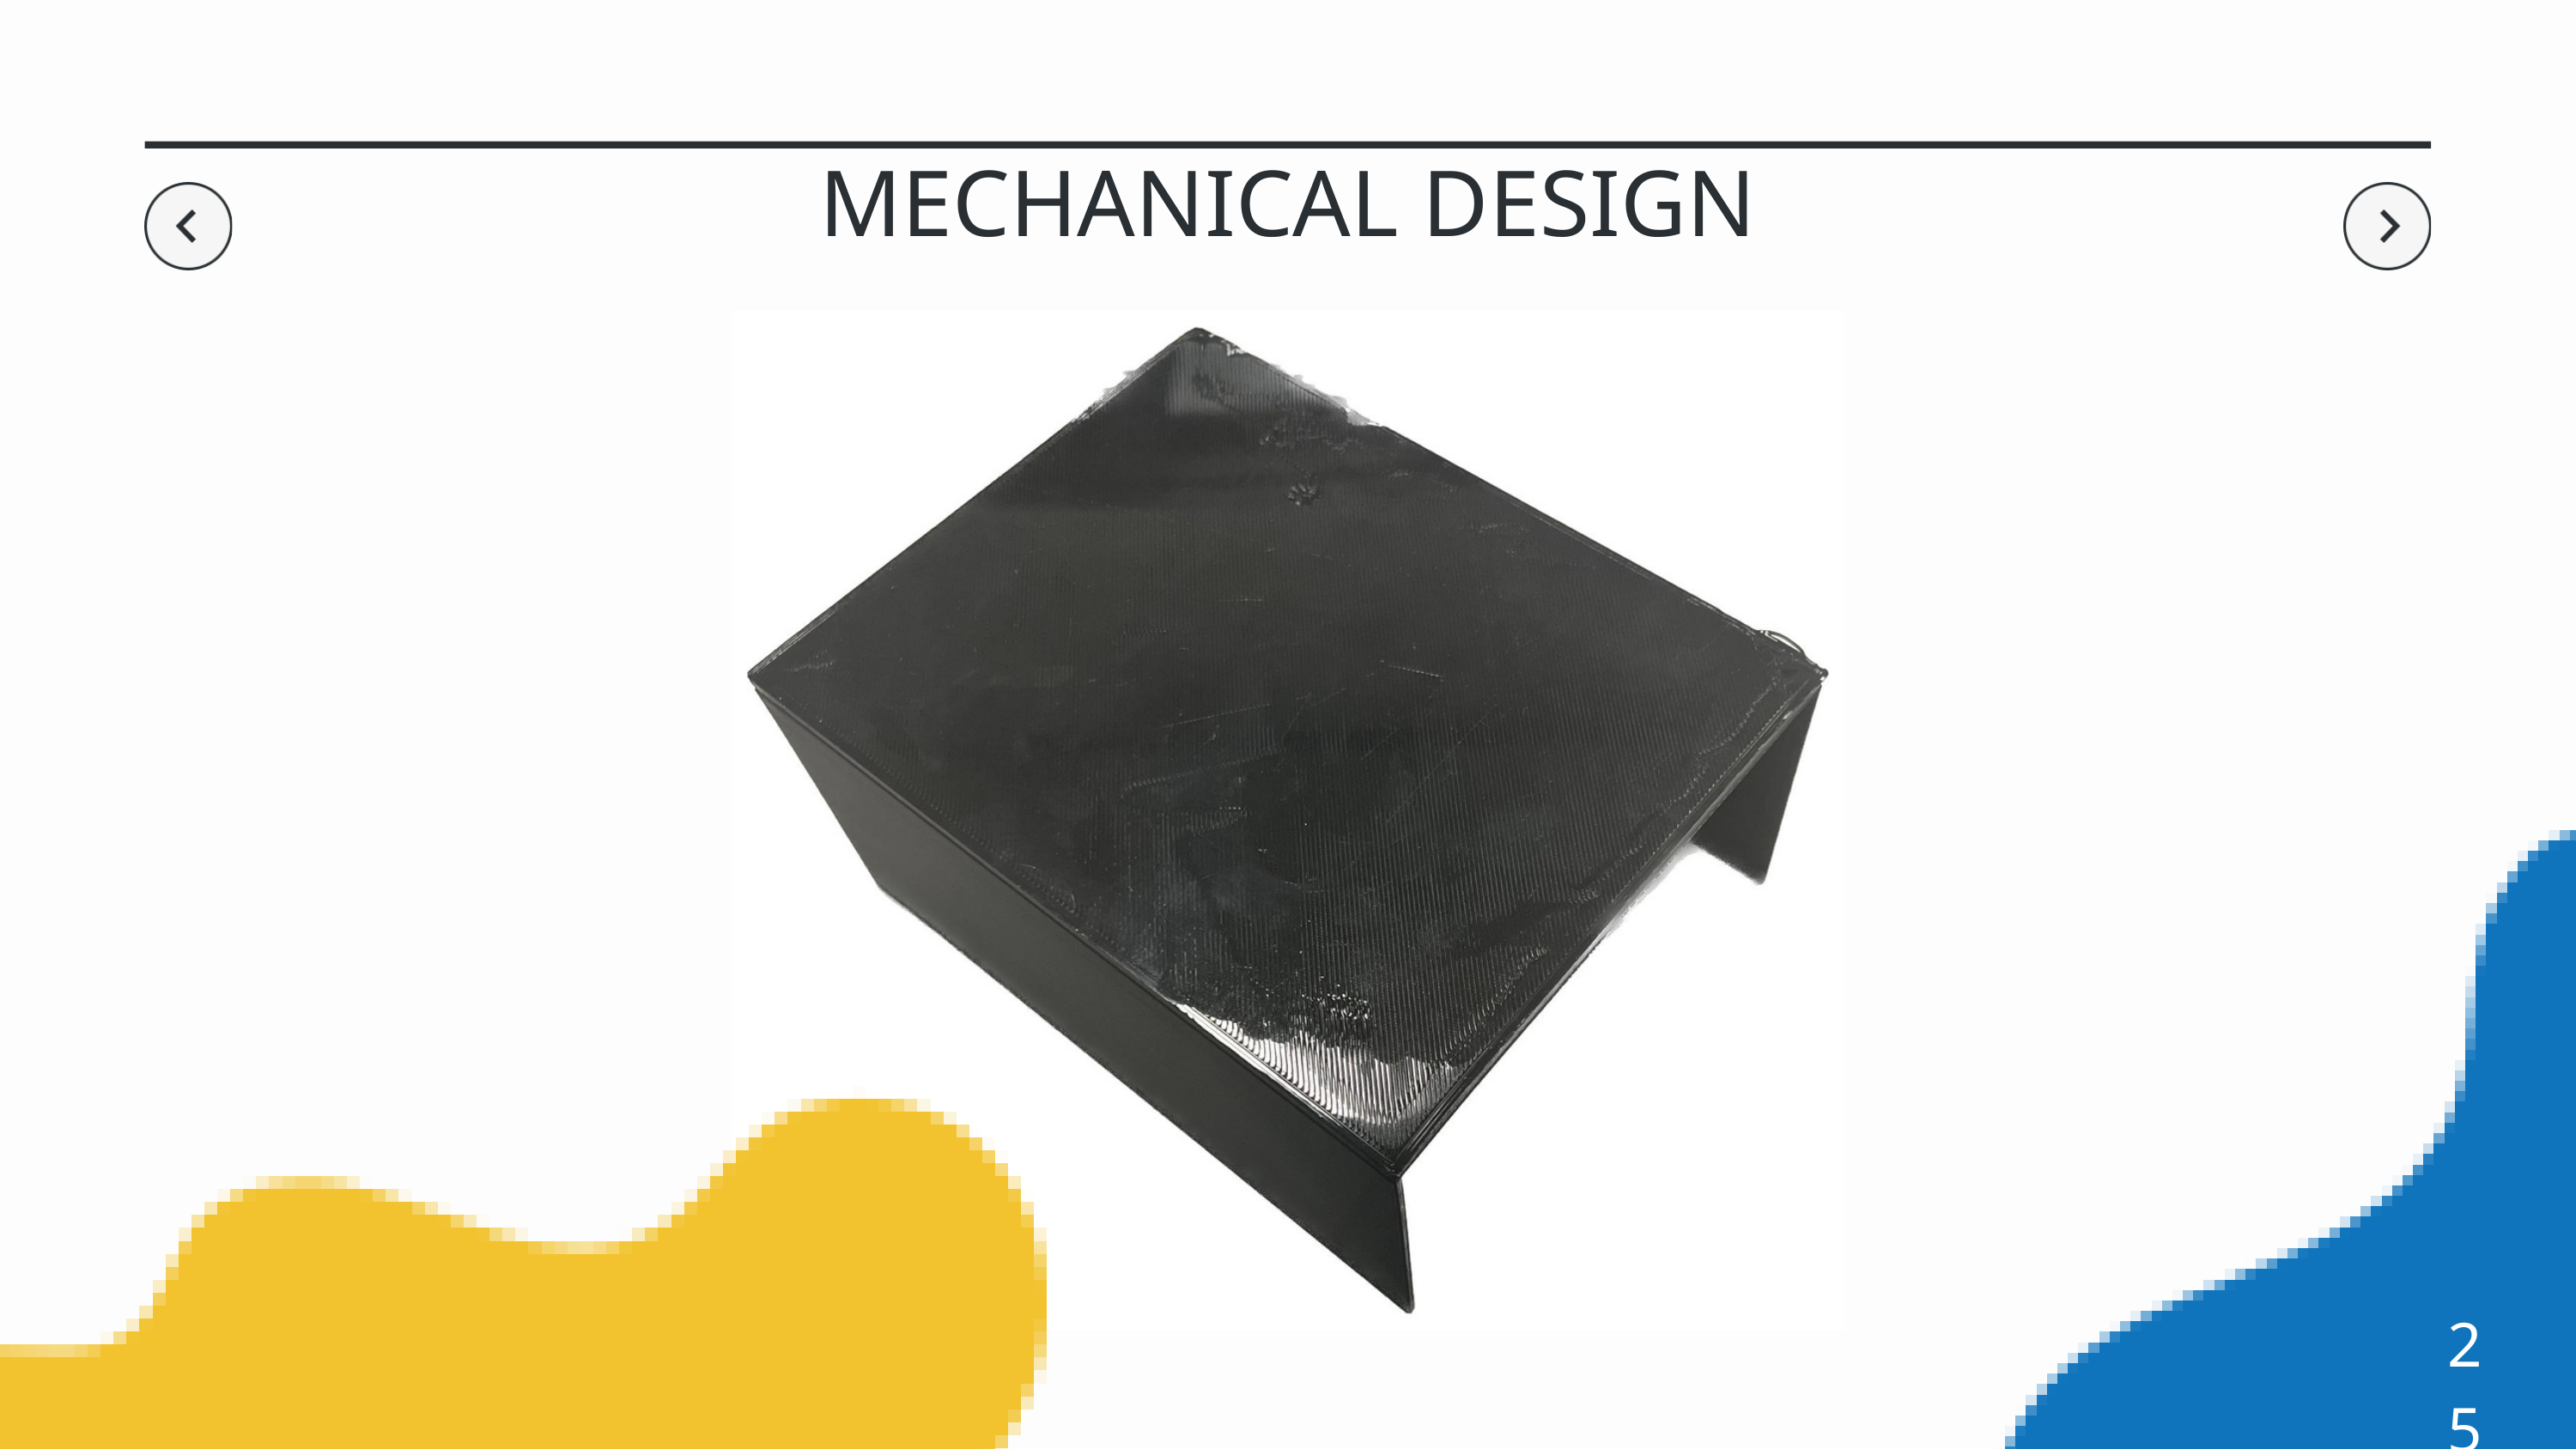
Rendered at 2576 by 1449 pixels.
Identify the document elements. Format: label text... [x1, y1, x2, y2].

text_box [731, 310, 1845, 1331]
text_box [1974, 820, 2576, 1449]
text_box 25 [2430, 1294, 2500, 1449]
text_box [143, 142, 2432, 270]
text_box [0, 1086, 1060, 1449]
